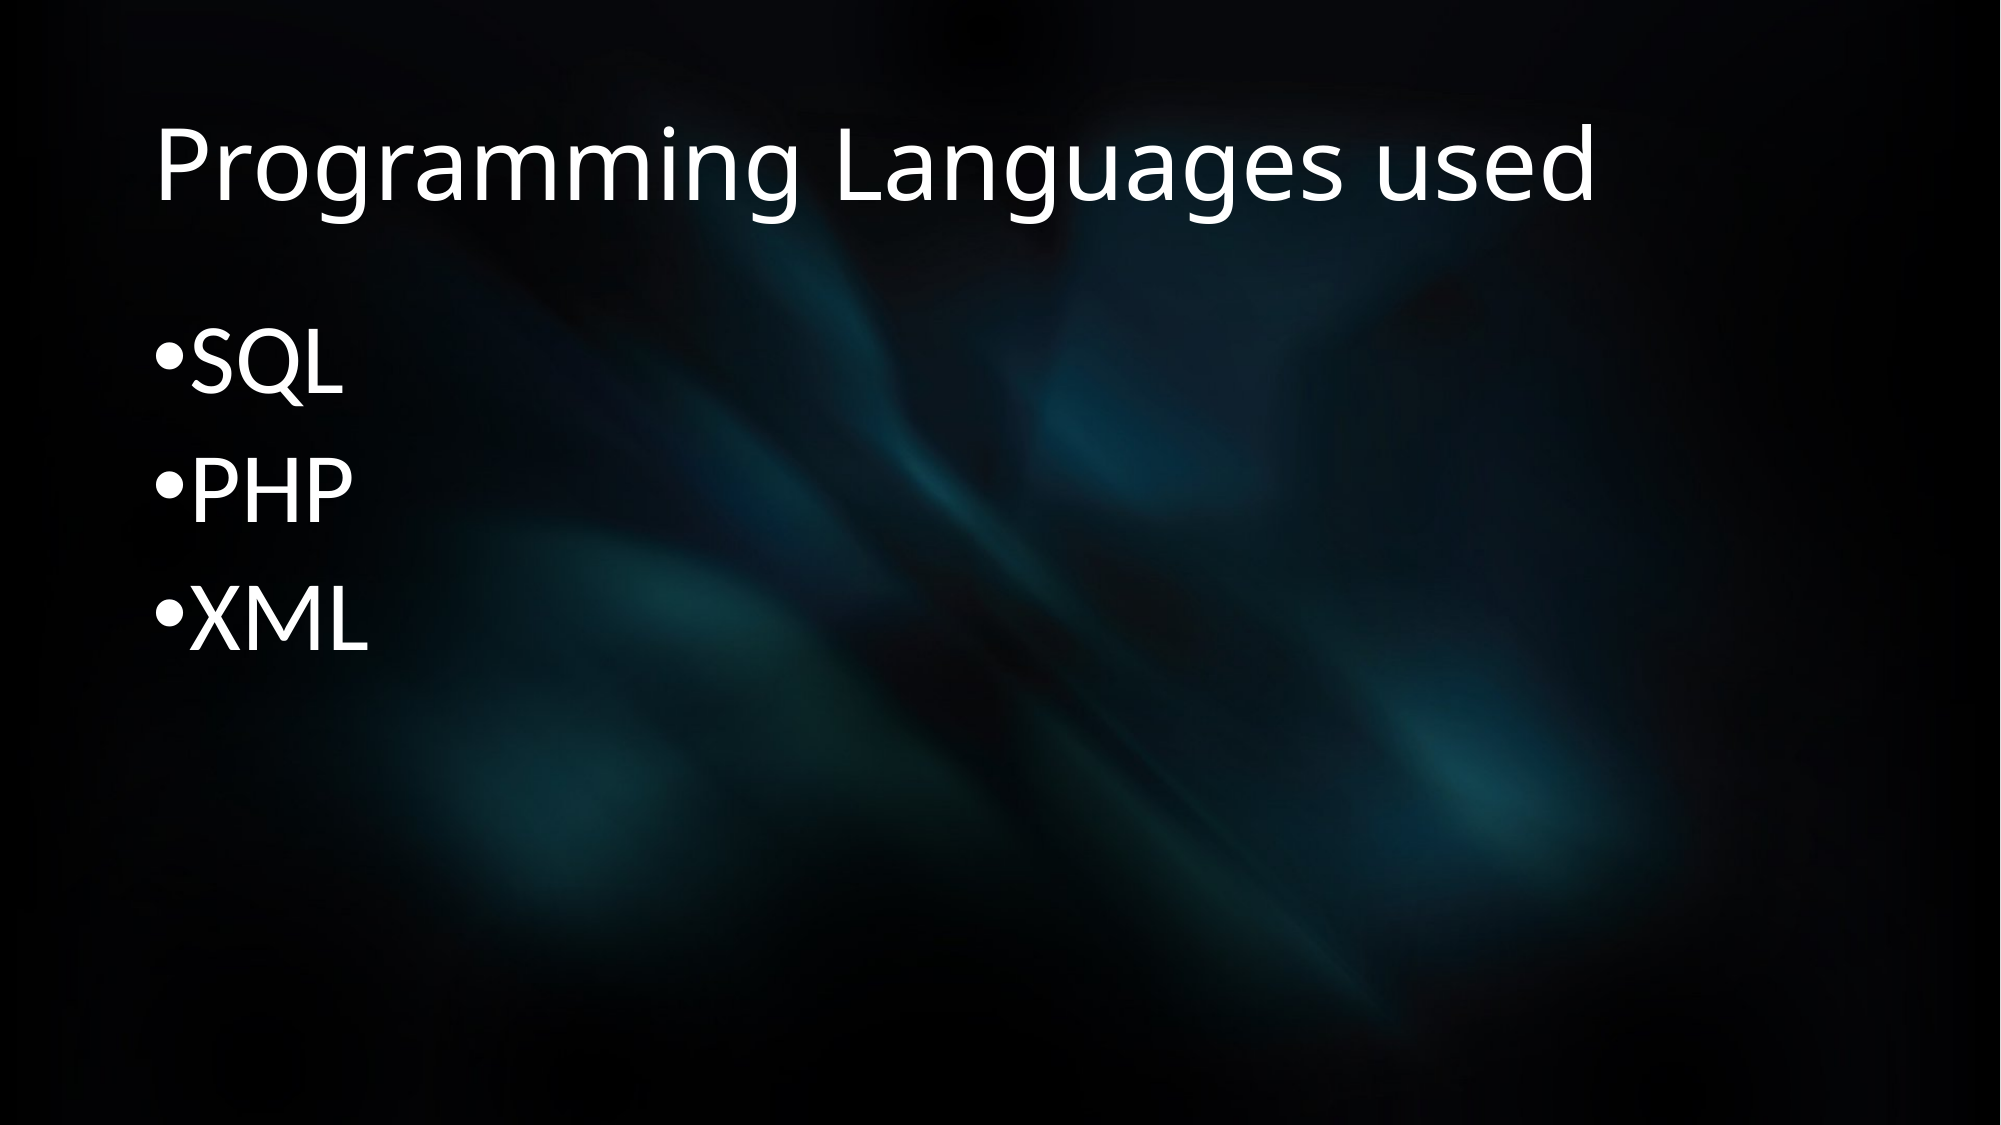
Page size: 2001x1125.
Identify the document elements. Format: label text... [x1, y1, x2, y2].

title Programming Languages used [137, 59, 1863, 278]
list SQL PHP XML [137, 299, 1863, 1014]
picture [0, 0, 2001, 1125]
